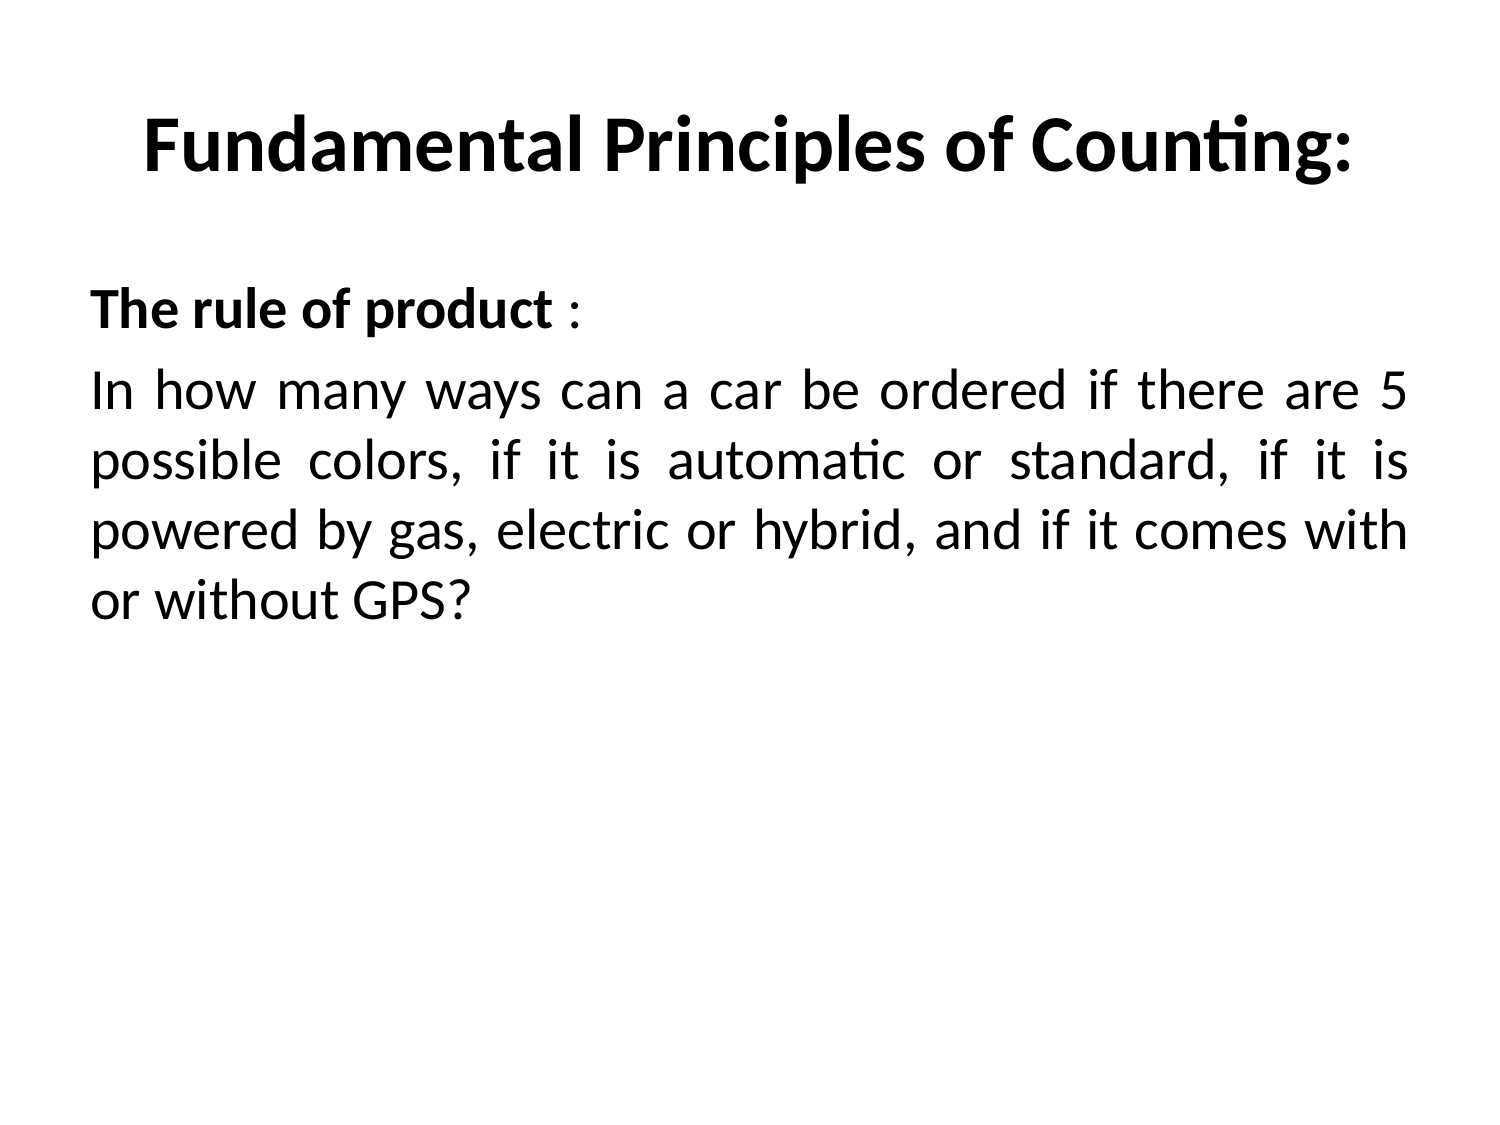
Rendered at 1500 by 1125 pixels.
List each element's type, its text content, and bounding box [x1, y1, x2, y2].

title Fundamental Principles of Counting: [75, 45, 1425, 233]
list The rule of product : In how many ways can a car be ordered if there are 5 possible colors, if it is automatic or standard, if it is powered by gas, electric or hybrid, and if it comes with or without GPS? [75, 262, 1425, 1005]
